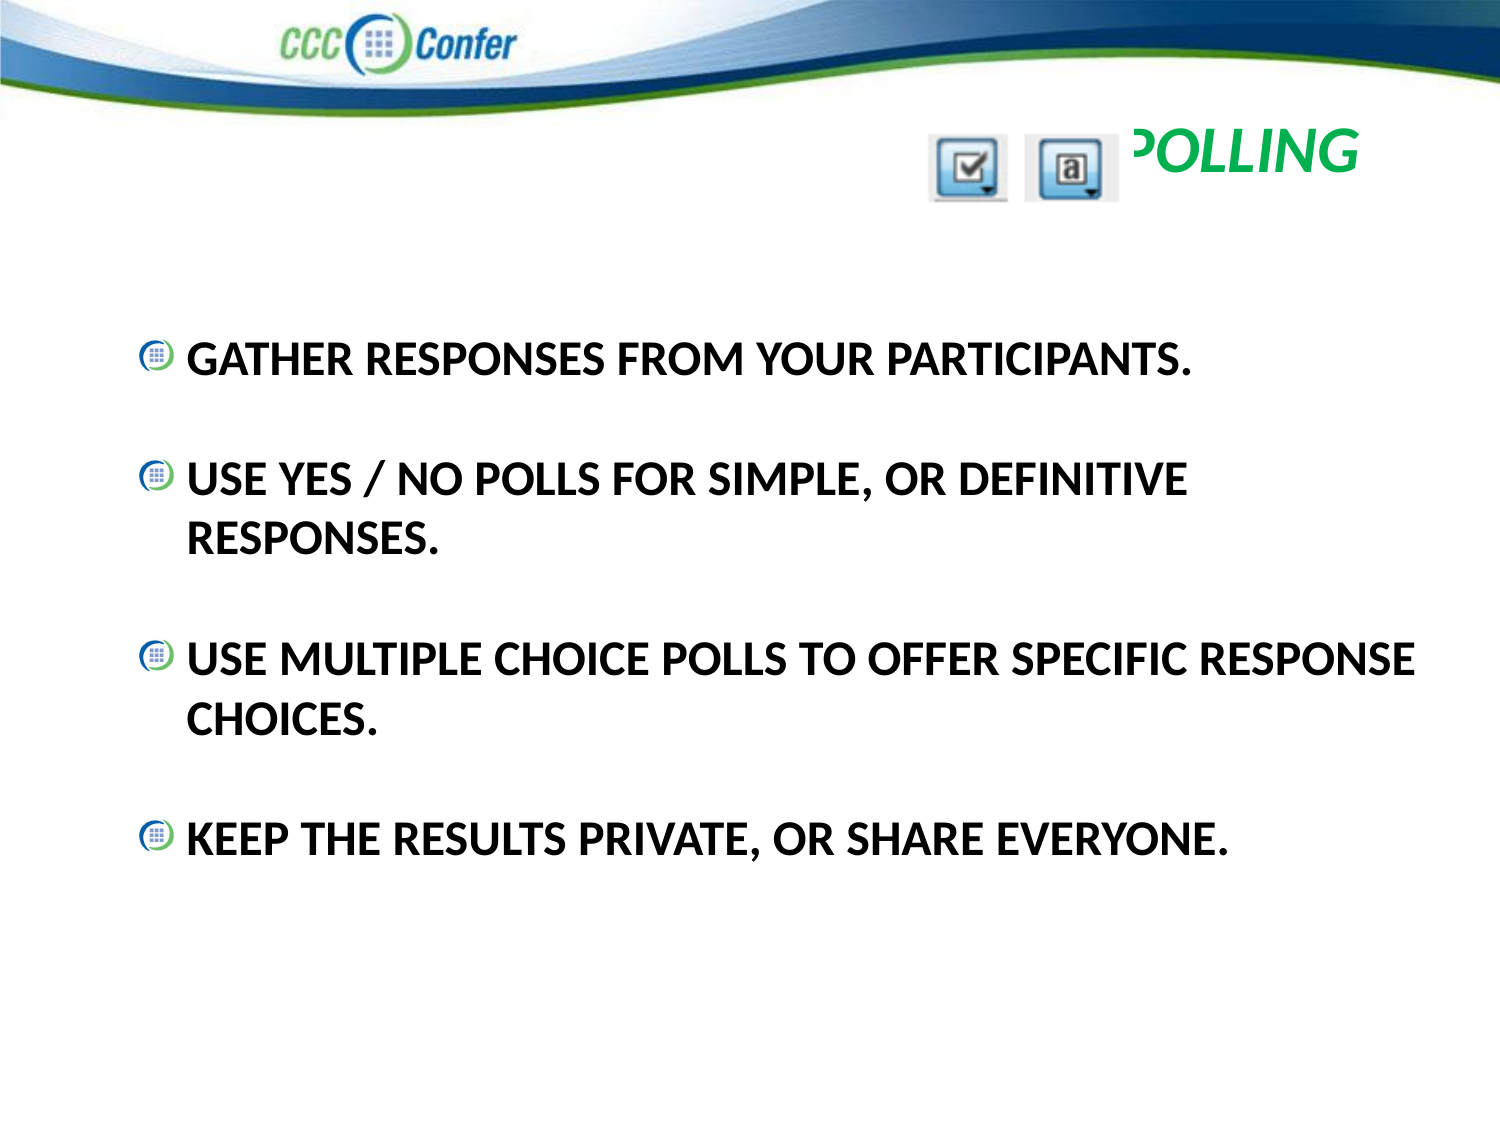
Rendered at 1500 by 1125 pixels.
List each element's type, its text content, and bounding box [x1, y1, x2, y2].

picture [139, 637, 175, 673]
picture [139, 817, 175, 853]
picture [912, 124, 1134, 211]
title Polling [862, 97, 1375, 211]
picture [139, 457, 175, 493]
picture [139, 337, 175, 373]
picture [0, 0, 1500, 146]
text_box Gather responses from your participants. Use Yes / No polls for simple, or definitive responses. Use Multiple Choice polls to offer specific response choices. Keep the results private, or share everyone. [125, 317, 1450, 1125]
